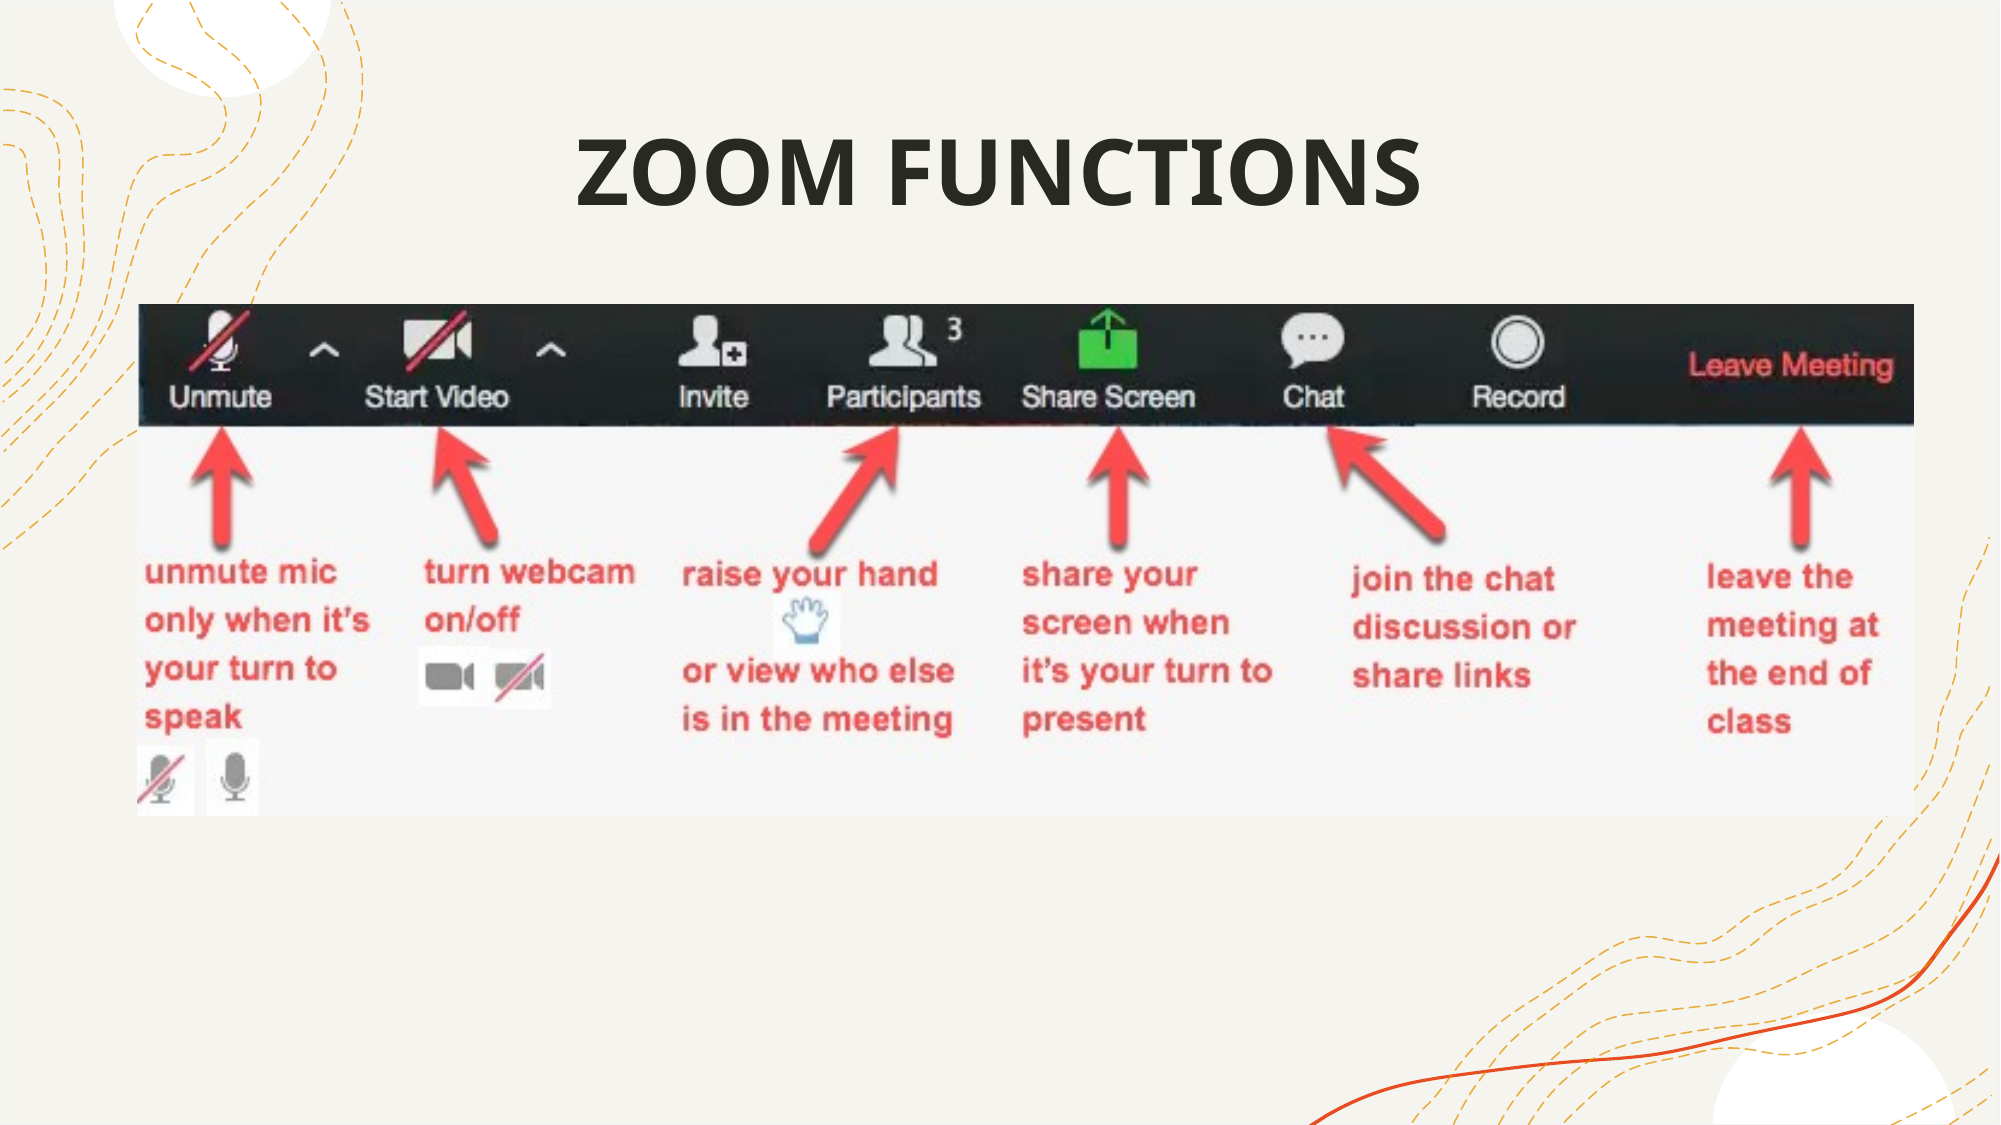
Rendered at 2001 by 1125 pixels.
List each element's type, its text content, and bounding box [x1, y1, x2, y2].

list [137, 304, 1914, 816]
title ZOOM FUNCTIONS [137, 59, 1863, 278]
